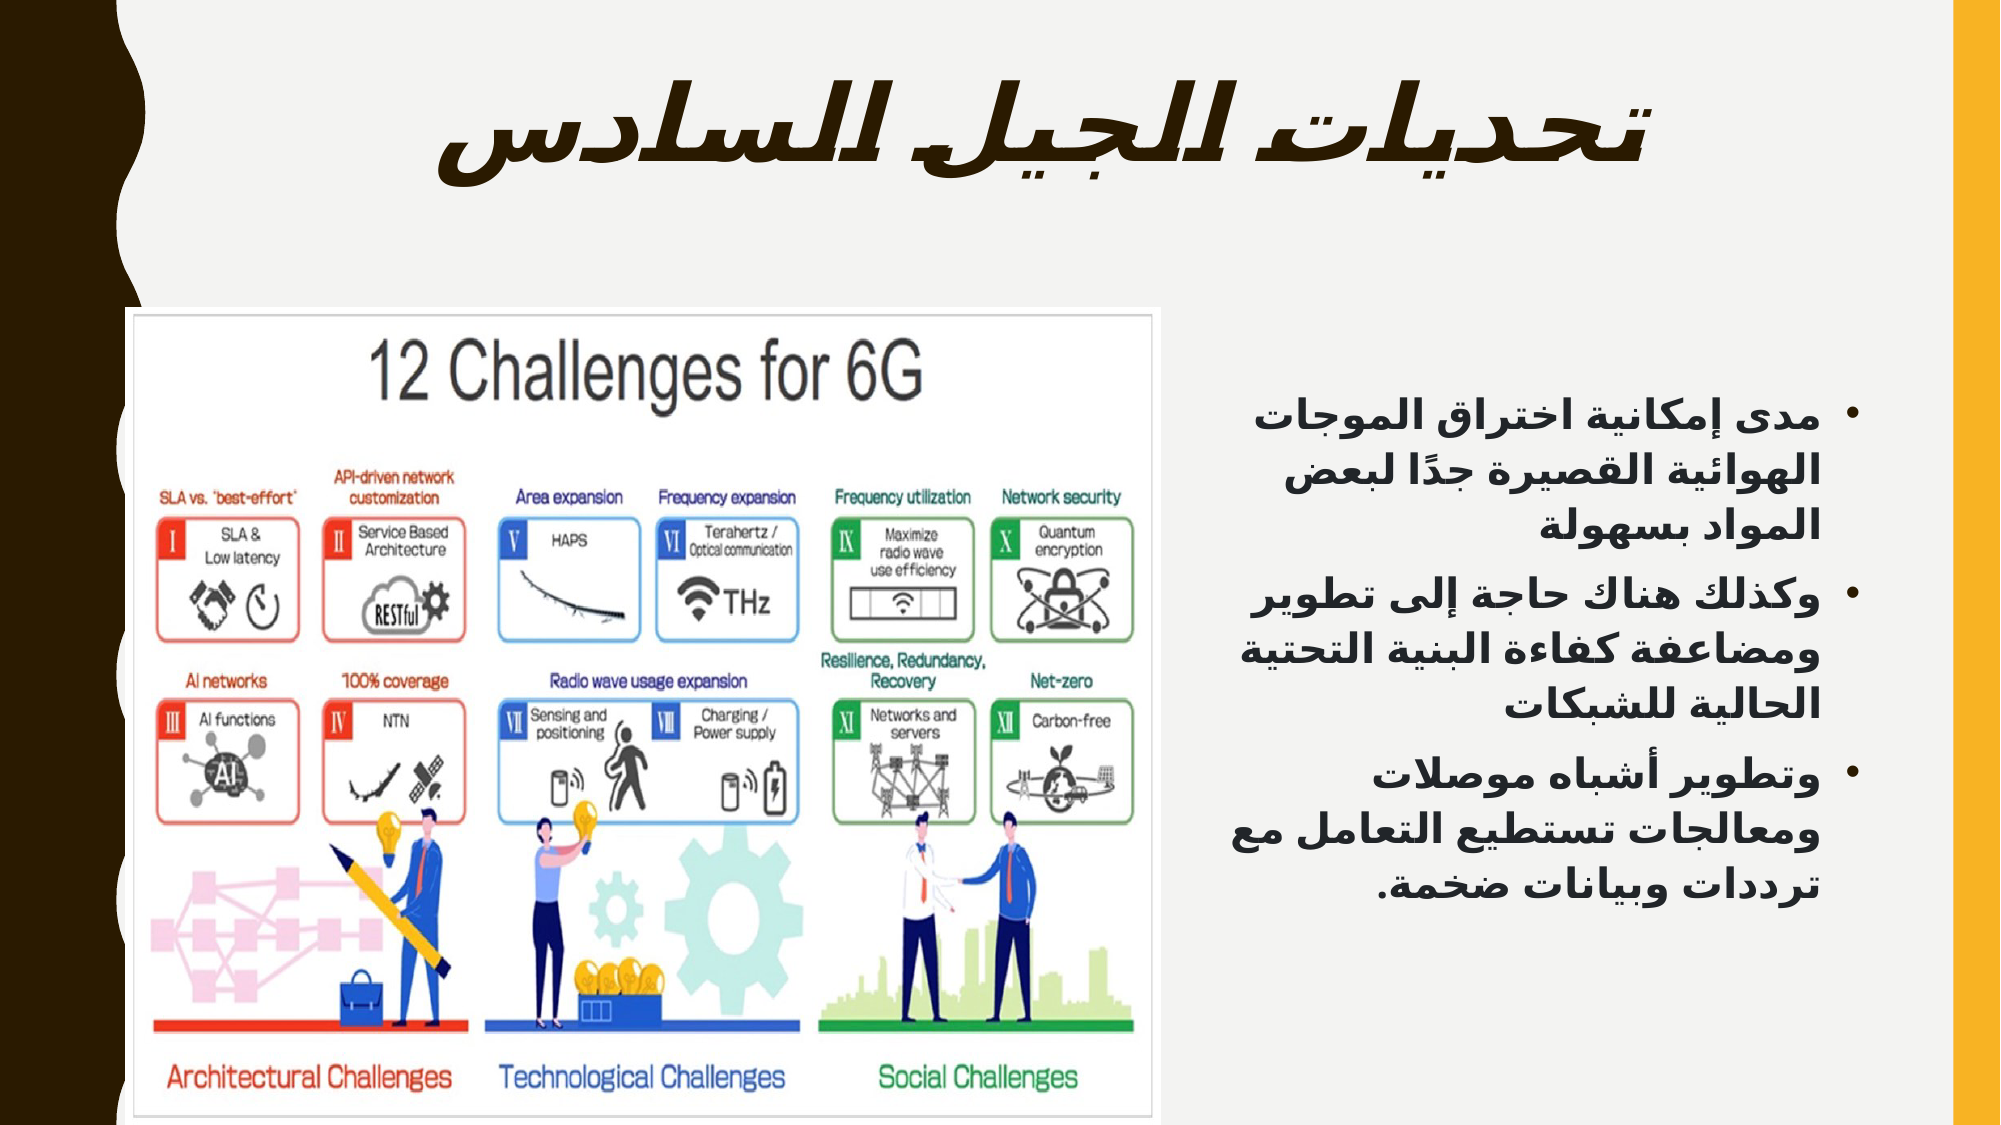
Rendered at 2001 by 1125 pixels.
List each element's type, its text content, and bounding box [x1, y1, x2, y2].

list مدى إمكانية اختراق الموجات الهوائية القصيرة جدًا لبعض المواد بسهولة وكذلك هناك حاجة إلى تطوير ومضاعفة كفاءة البنية التحتية الحالية للشبكات وتطوير أشباه موصلات ومعالجات تستطيع التعامل مع ترددات وبيانات ضخمة. [1161, 375, 1875, 1028]
picture [124, 307, 1161, 1125]
title تحديات الجيل السادس [205, 62, 1875, 308]
